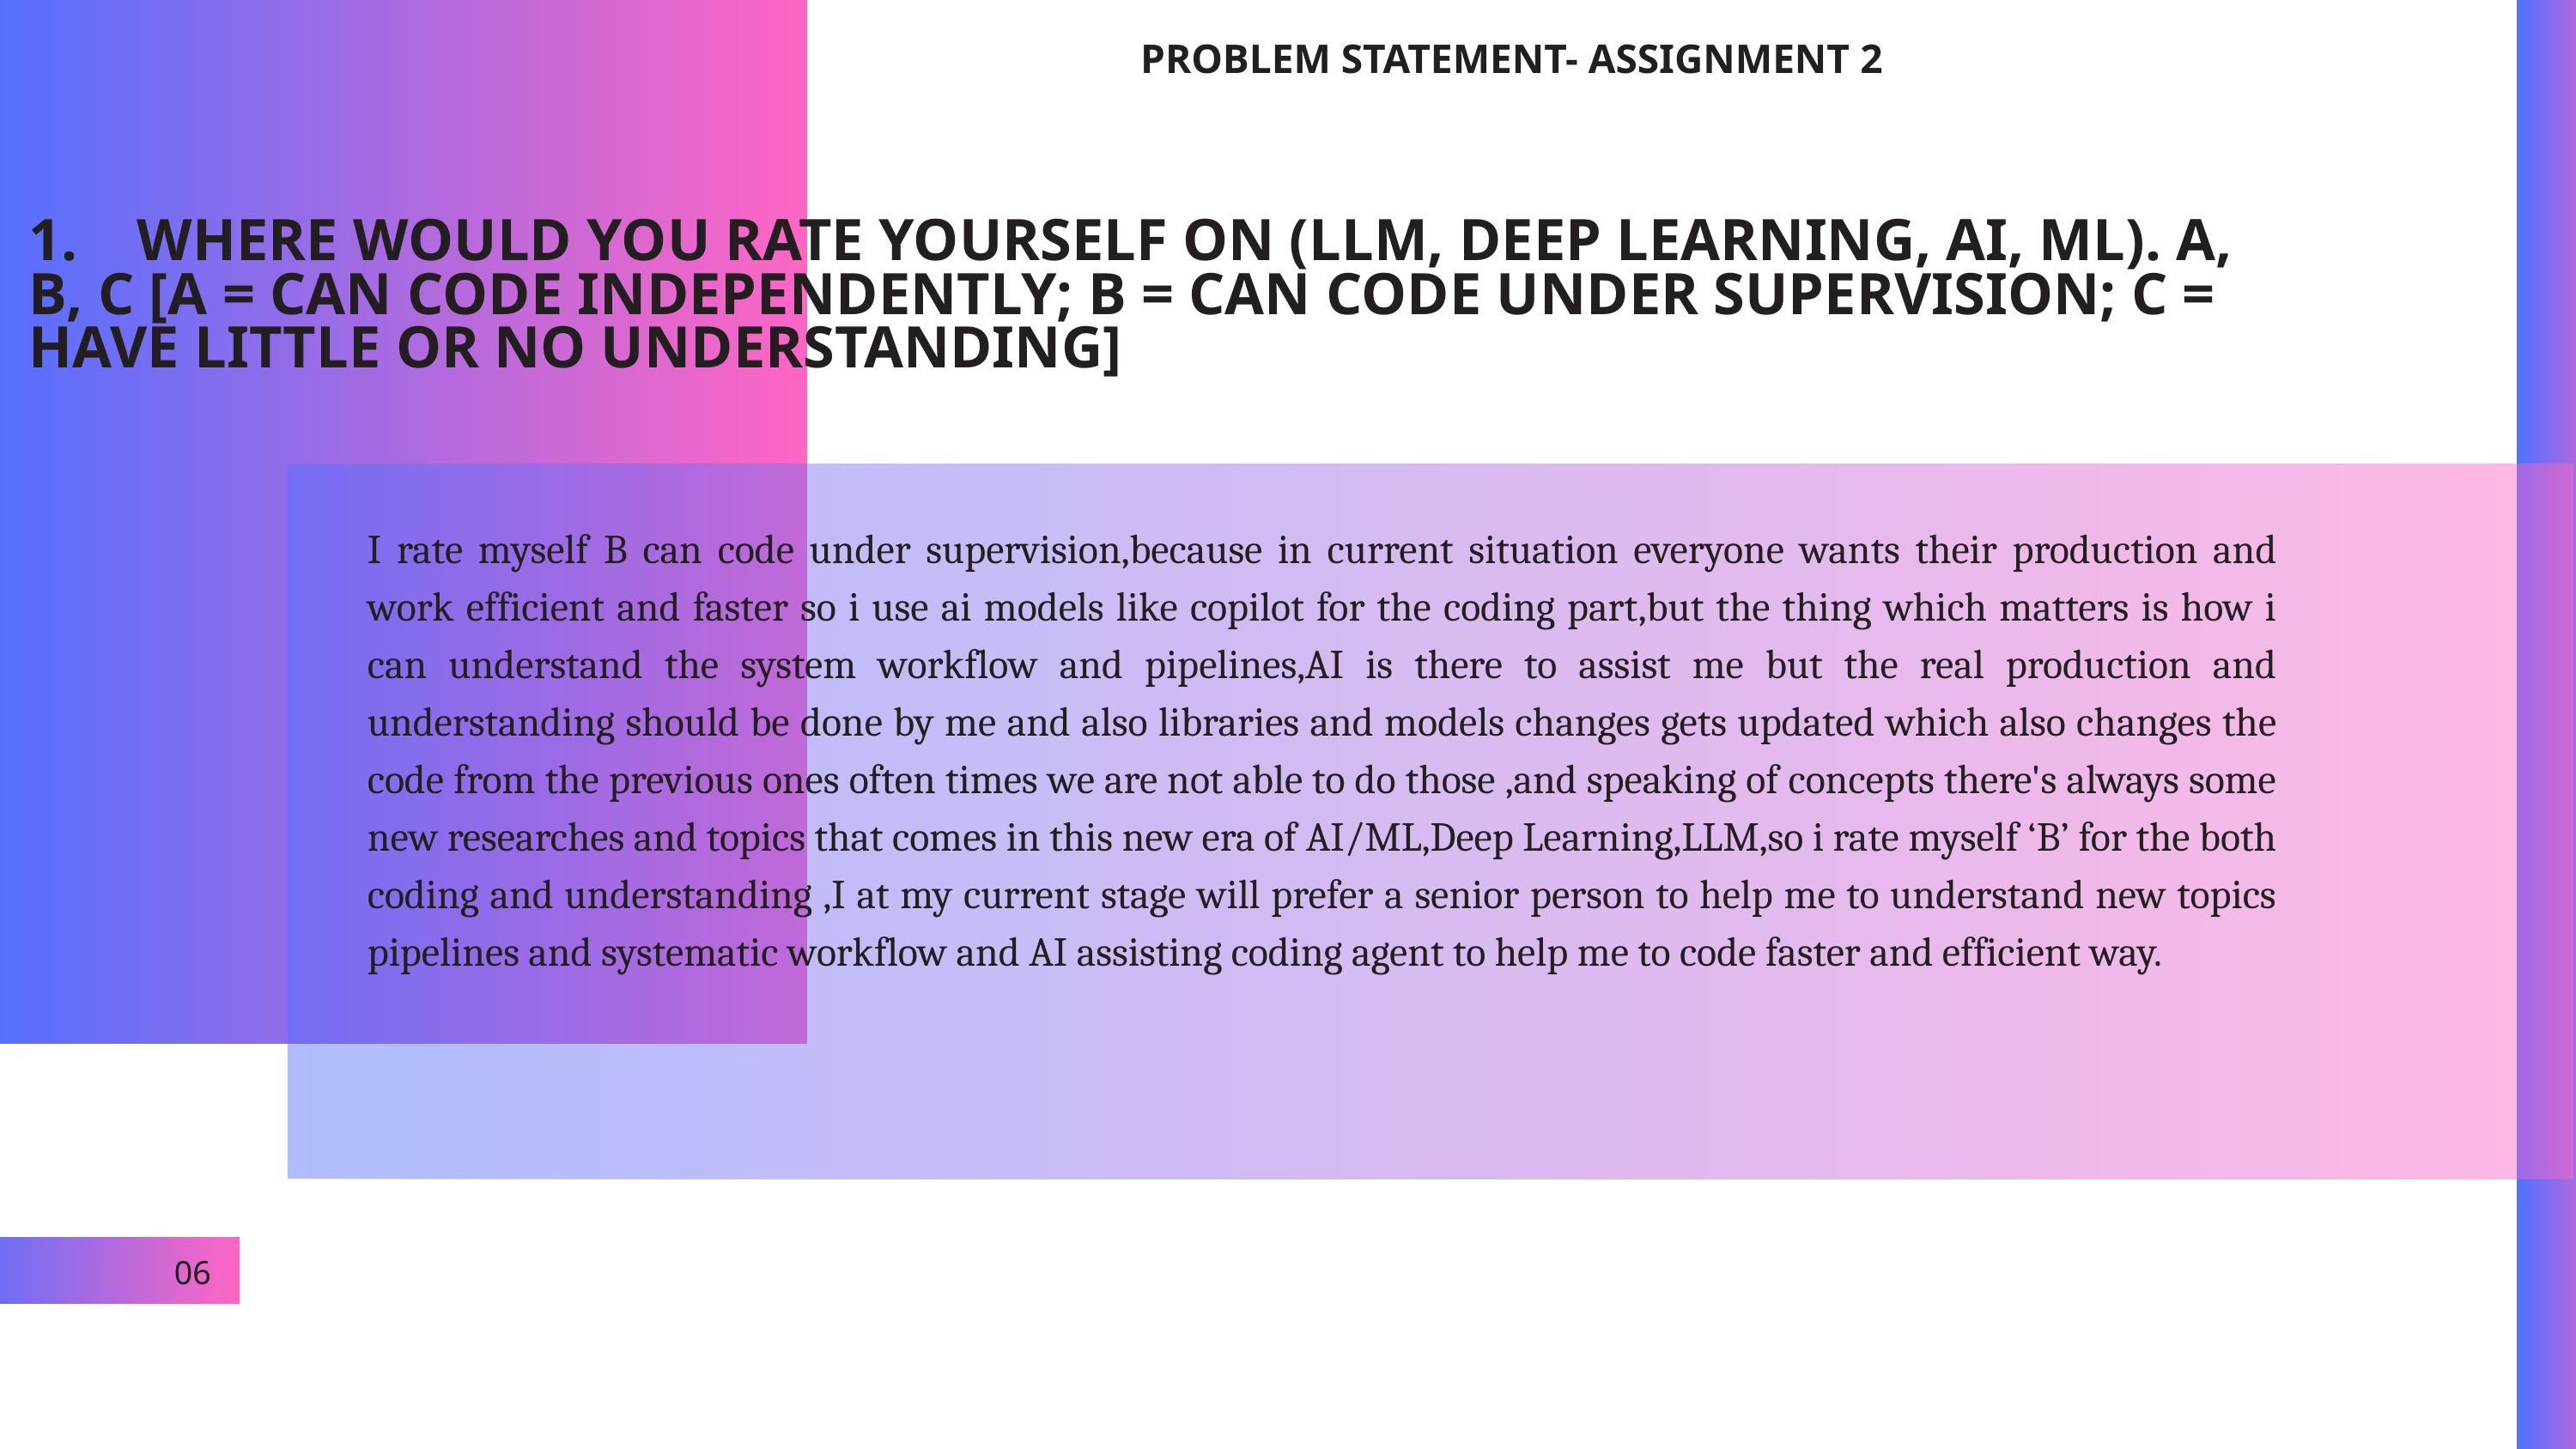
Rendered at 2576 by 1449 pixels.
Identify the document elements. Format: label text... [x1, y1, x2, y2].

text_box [2516, 0, 2576, 461]
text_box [2516, 1189, 2576, 1449]
text_box PROBLEM STATEMENT- ASSIGNMENT 2 [999, 41, 2025, 82]
text_box 1. WHERE WOULD YOU RATE YOURSELF ON (LLM, DEEP LEARNING, AI, ML). A, B, C [A = CAN CODE INDEPENDENTLY; B = CAN CODE UNDER SUPERVISION; C = HAVE LITTLE OR NO UNDERSTANDING] [812, 217, 2280, 433]
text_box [0, 1236, 240, 1304]
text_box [0, 0, 808, 1045]
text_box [287, 464, 2574, 1179]
